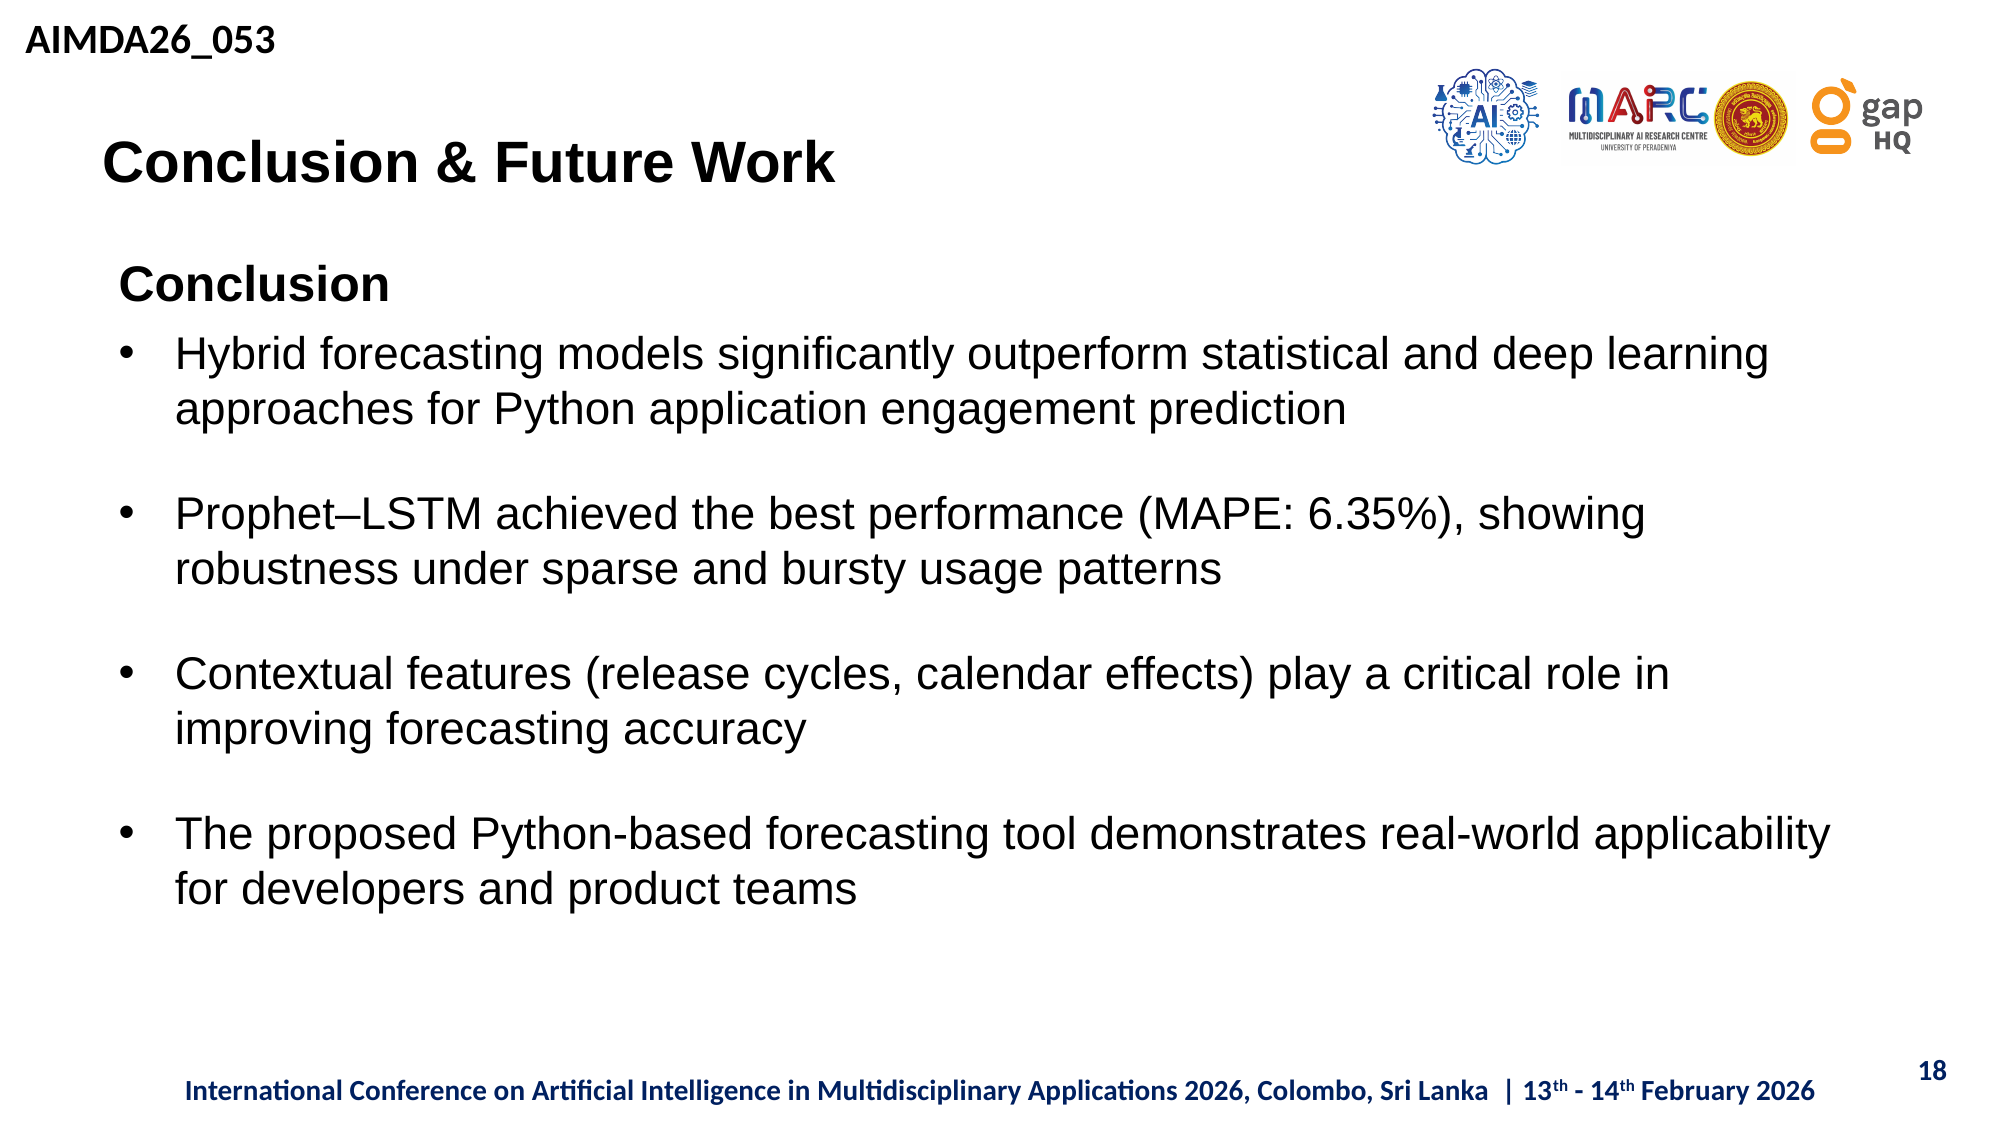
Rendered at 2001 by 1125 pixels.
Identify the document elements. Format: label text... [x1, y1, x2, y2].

text_box Conclusion & Future Work [88, 124, 852, 202]
text_box Conclusion Hybrid forecasting models significantly outperform statistical and deep learning approaches for Python application engagement prediction Prophet–LSTM achieved the best performance (MAPE: 6.35%), showing robustness under sparse and bursty usage patterns Contextual features (release cycles, calendar effects) play a critical role in improving forecasting accuracy The proposed Python-based forecasting tool demonstrates real-world applicability for developers and product teams [103, 244, 1896, 922]
text_box AIMDA26_053 [10, 0, 386, 56]
picture [1561, 45, 1946, 197]
footer International Conference on Artificial Intelligence in Multidisciplinary Applications 2026, Colombo, Sri Lanka | 13th - 14th February 2026 [137, 1075, 1863, 1125]
text_box 18 [1888, 1038, 1976, 1099]
picture [1422, 54, 1550, 182]
